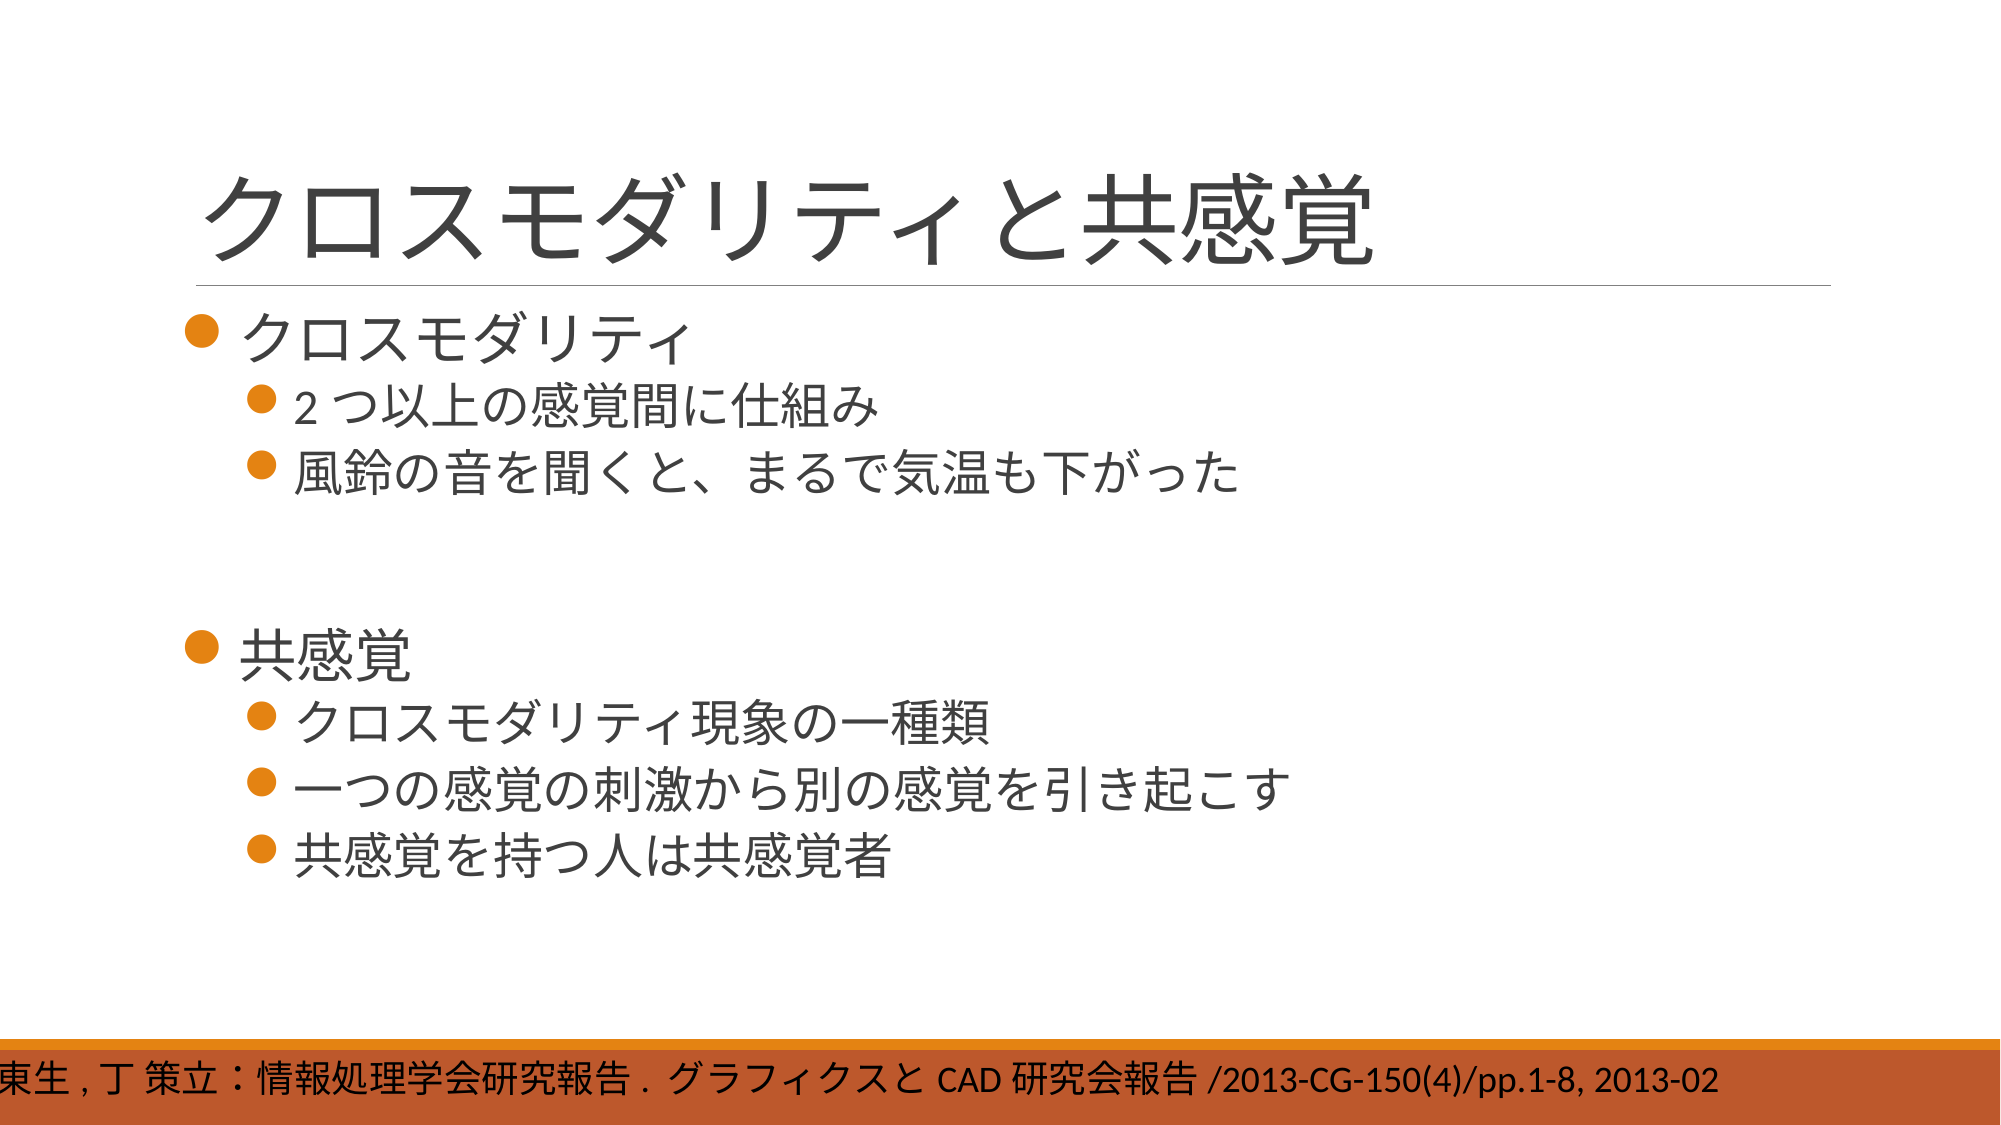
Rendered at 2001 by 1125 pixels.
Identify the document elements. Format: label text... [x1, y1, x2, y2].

text_box 蔡 東生,丁 策立：情報処理学会研究報告. グラフィクスとCAD研究会報告/2013-CG-150(4)/pp.1-8, 2013-02 [0, 1047, 1734, 1108]
title クロスモダリティと共感覚 [180, 47, 1831, 285]
list クロスモダリティ 2つ以上の感覚間に仕組み 風鈴の音を聞くと、まるで気温も下がった 共感覚 クロスモダリティ現象の一種類 一つの感覚の刺激から別の感覚を引き起こす 共感覚を持つ人は共感覚者 [180, 302, 1831, 963]
slide_number [1624, 1059, 1840, 1120]
footer [604, 1059, 1396, 1120]
